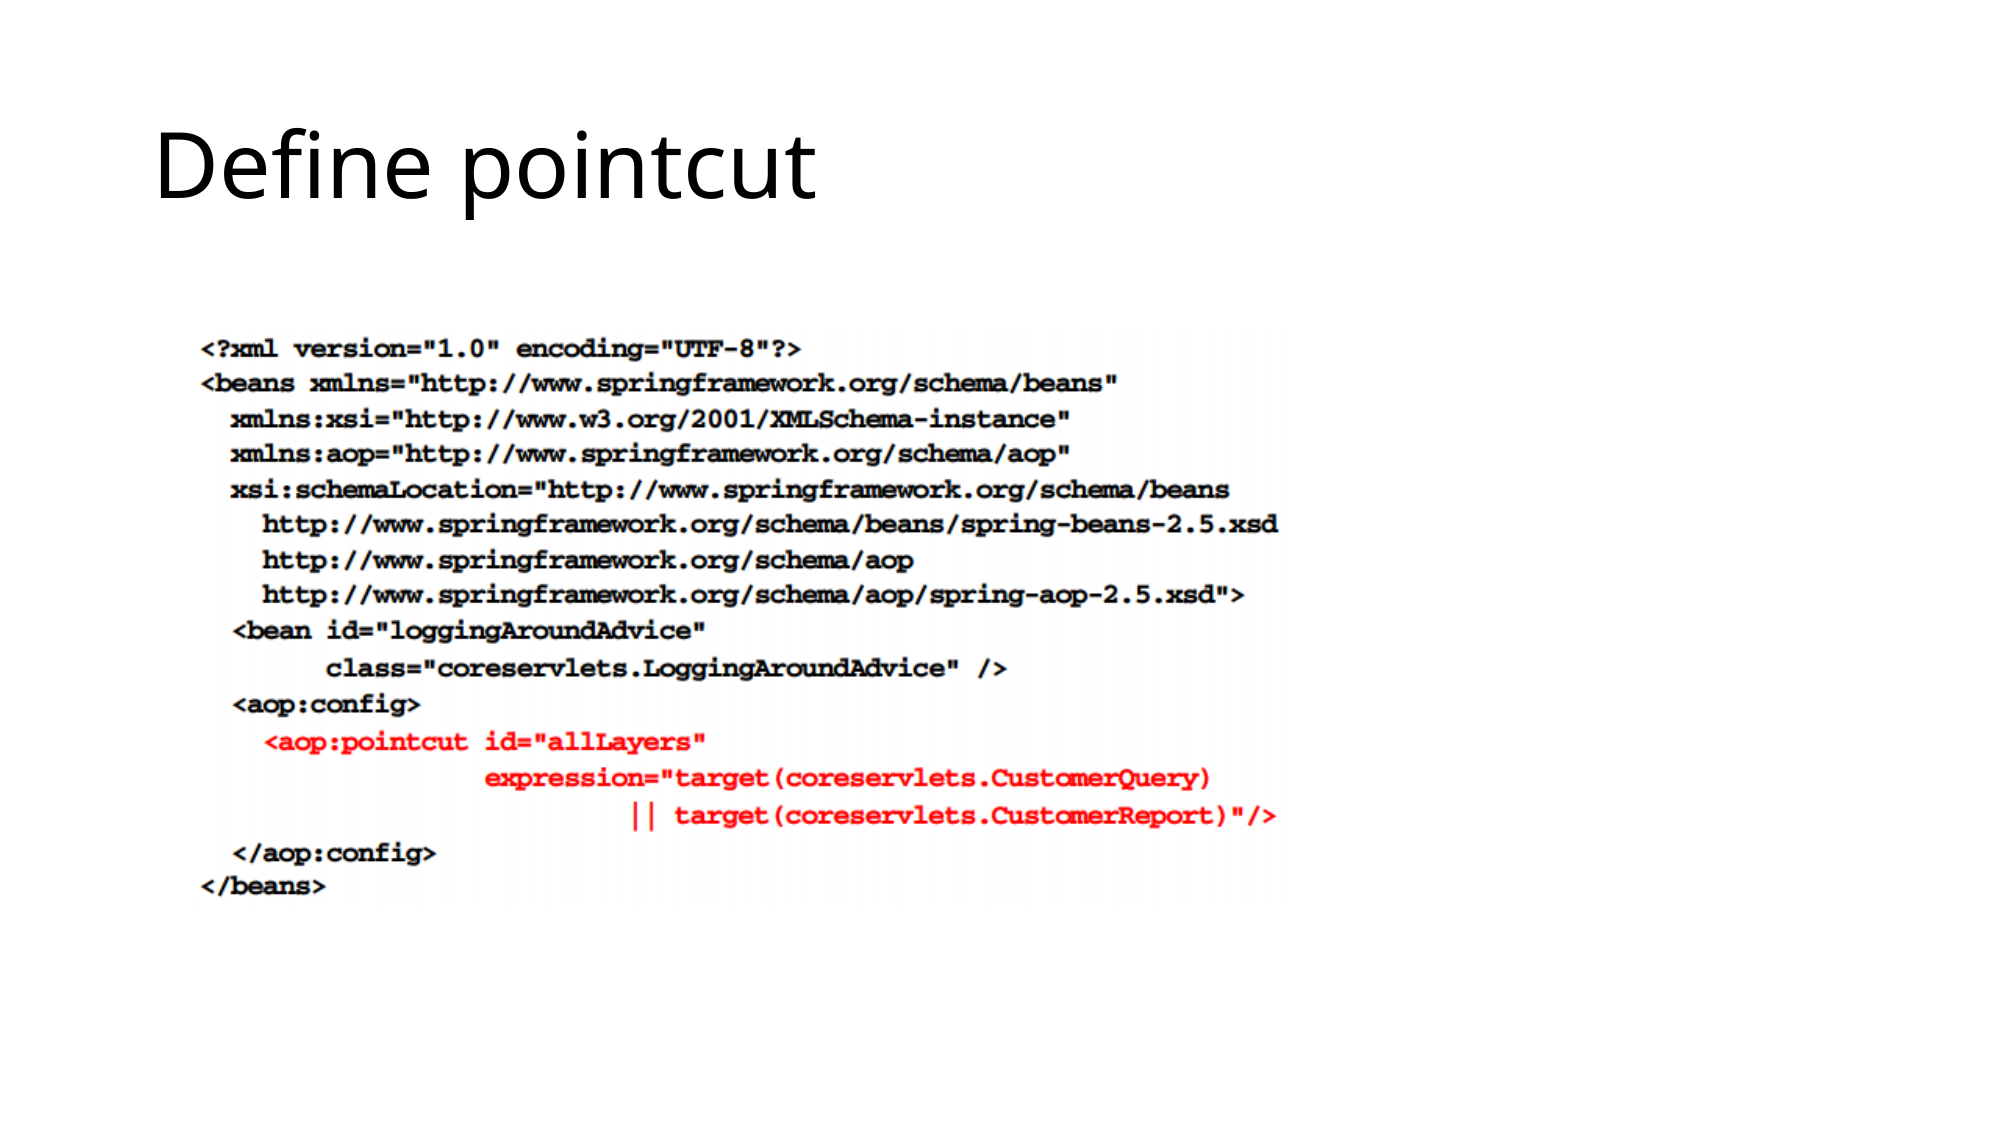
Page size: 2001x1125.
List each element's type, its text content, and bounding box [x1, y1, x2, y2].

picture [195, 329, 1283, 907]
title Define pointcut [137, 59, 1863, 278]
